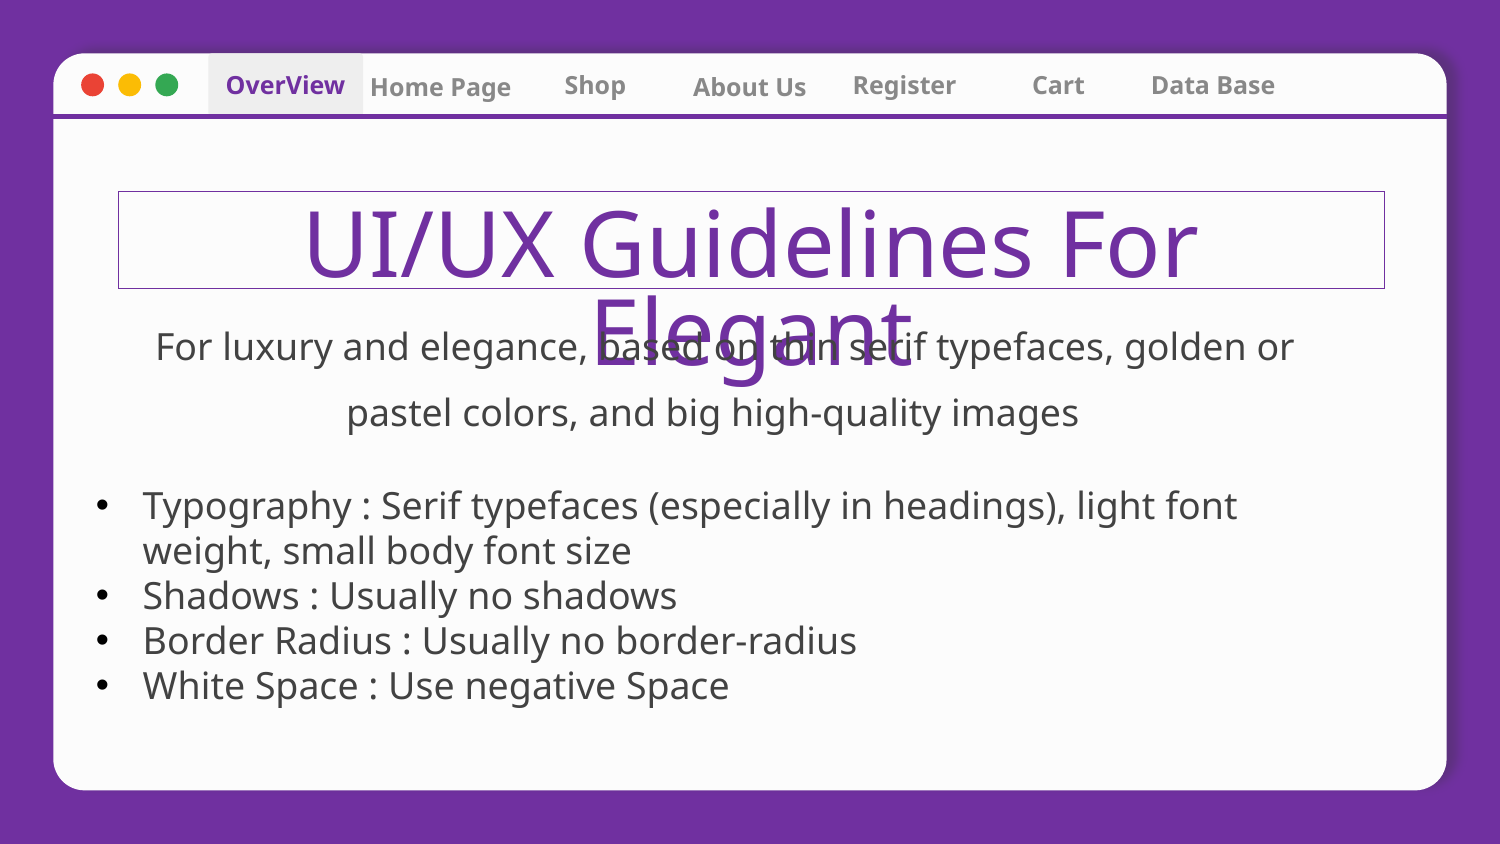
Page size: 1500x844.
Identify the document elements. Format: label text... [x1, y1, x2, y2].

text_box Register [827, 52, 981, 115]
text_box Shop [517, 53, 673, 115]
text_box Home Page [363, 54, 518, 114]
text_box For luxury and elegance, based on thin serif typefaces, golden or pastel colors, and big high-quality images [92, 315, 1359, 446]
text_box Typography : Serif typefaces (especially in headings), light font weight, small body font size Shadows : Usually no shadows Border Radius : Usually no border-radius White Space : Use negative Space [81, 474, 1273, 714]
title UI/UX Guidelines For Elegant [118, 191, 1385, 289]
text_box About Us [672, 54, 828, 115]
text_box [80, 73, 179, 97]
text_box Data Base [1135, 53, 1291, 115]
text_box OverView [208, 53, 364, 114]
text_box Cart [981, 53, 1136, 115]
